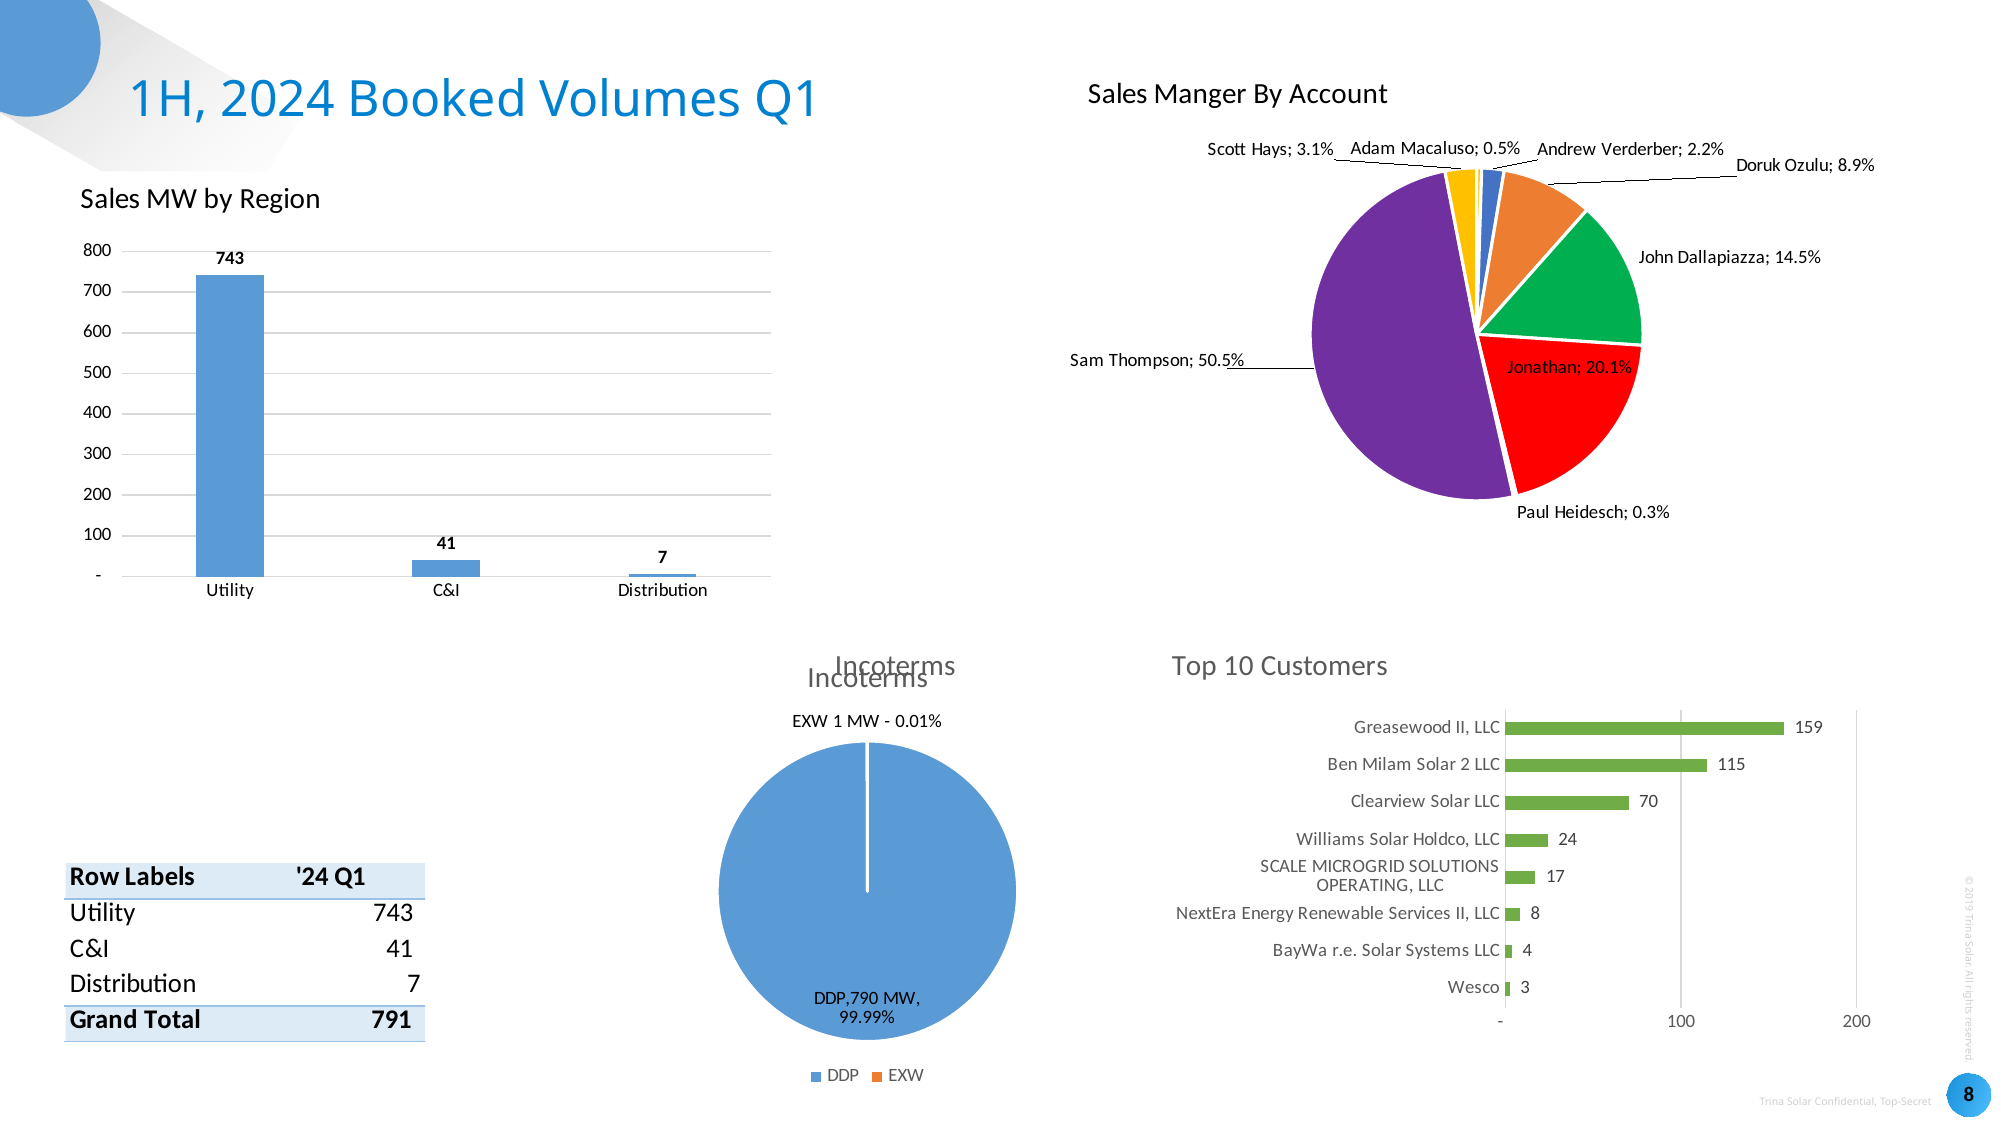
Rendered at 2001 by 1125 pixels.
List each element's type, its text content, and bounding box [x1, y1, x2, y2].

text_box 1H, 2024 Booked Volumes Q1 [114, 66, 1069, 150]
chart [64, 171, 797, 624]
chart [499, 627, 1898, 1093]
picture [64, 862, 427, 1043]
chart [1069, 66, 1886, 536]
